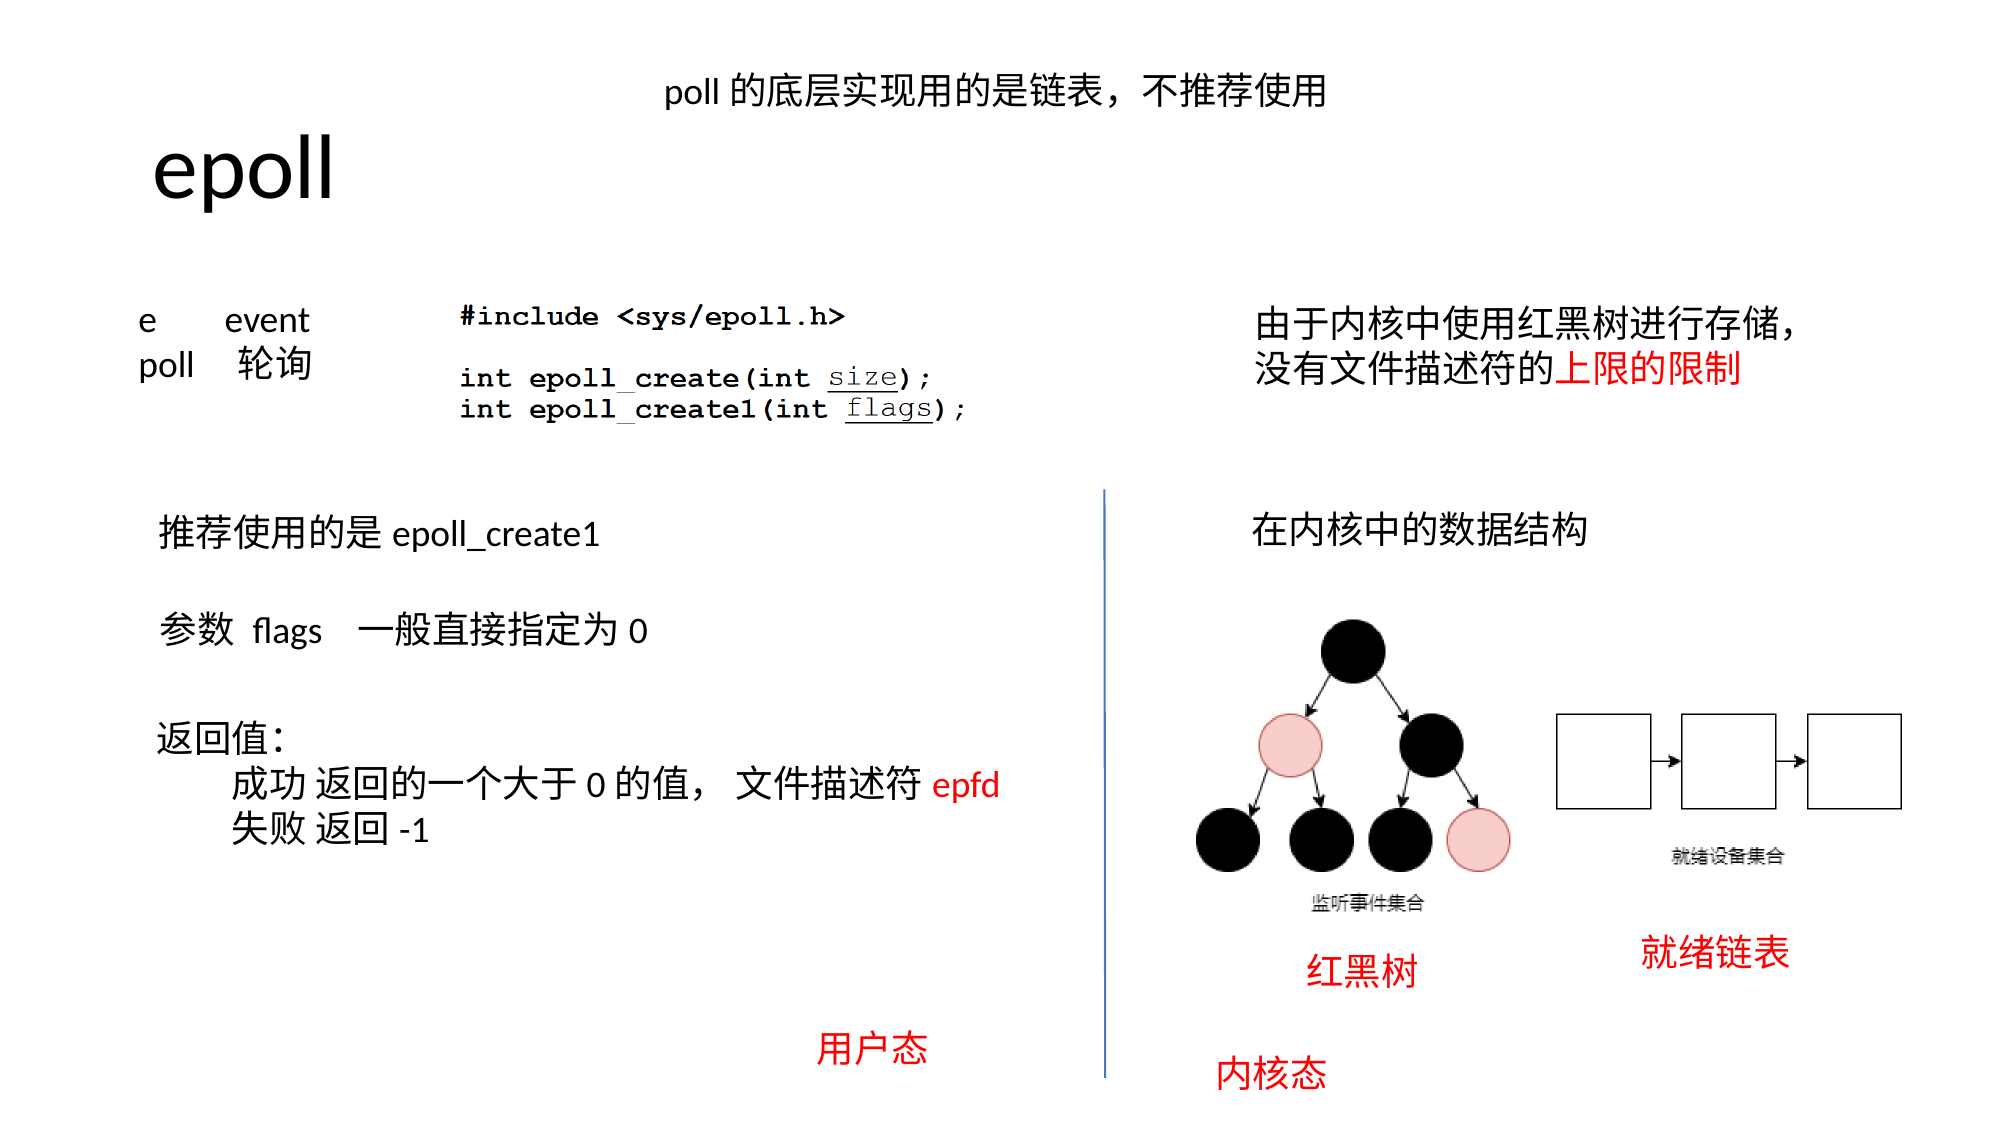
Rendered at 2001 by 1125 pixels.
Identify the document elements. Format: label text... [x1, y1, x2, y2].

text_box 就绪链表 [1626, 955, 1888, 982]
text_box 参数 flags 一般直接指定为0 [145, 598, 865, 659]
text_box e event poll 轮询 [123, 287, 635, 393]
text_box 在内核中的数据结构 [1236, 498, 1729, 558]
text_box 内核态 [1200, 1042, 1523, 1103]
text_box 返回值： 成功 返回的一个大于0的值， 文件描述符epfd 失败 返回-1 [141, 707, 1060, 858]
picture [445, 299, 1093, 452]
text_box 用户态 [802, 1017, 1103, 1078]
text_box 红黑树 [1291, 955, 1527, 1001]
text_box 由于内核中使用红黑树进行存储，没有文件描述符的上限的限制 [1239, 293, 1840, 398]
title epoll [137, 59, 1863, 278]
text_box poll的底层实现用的是链表，不推荐使用 [649, 59, 1413, 120]
text_box 推荐使用的是epoll_create1 [143, 502, 803, 562]
picture [1170, 591, 1978, 955]
